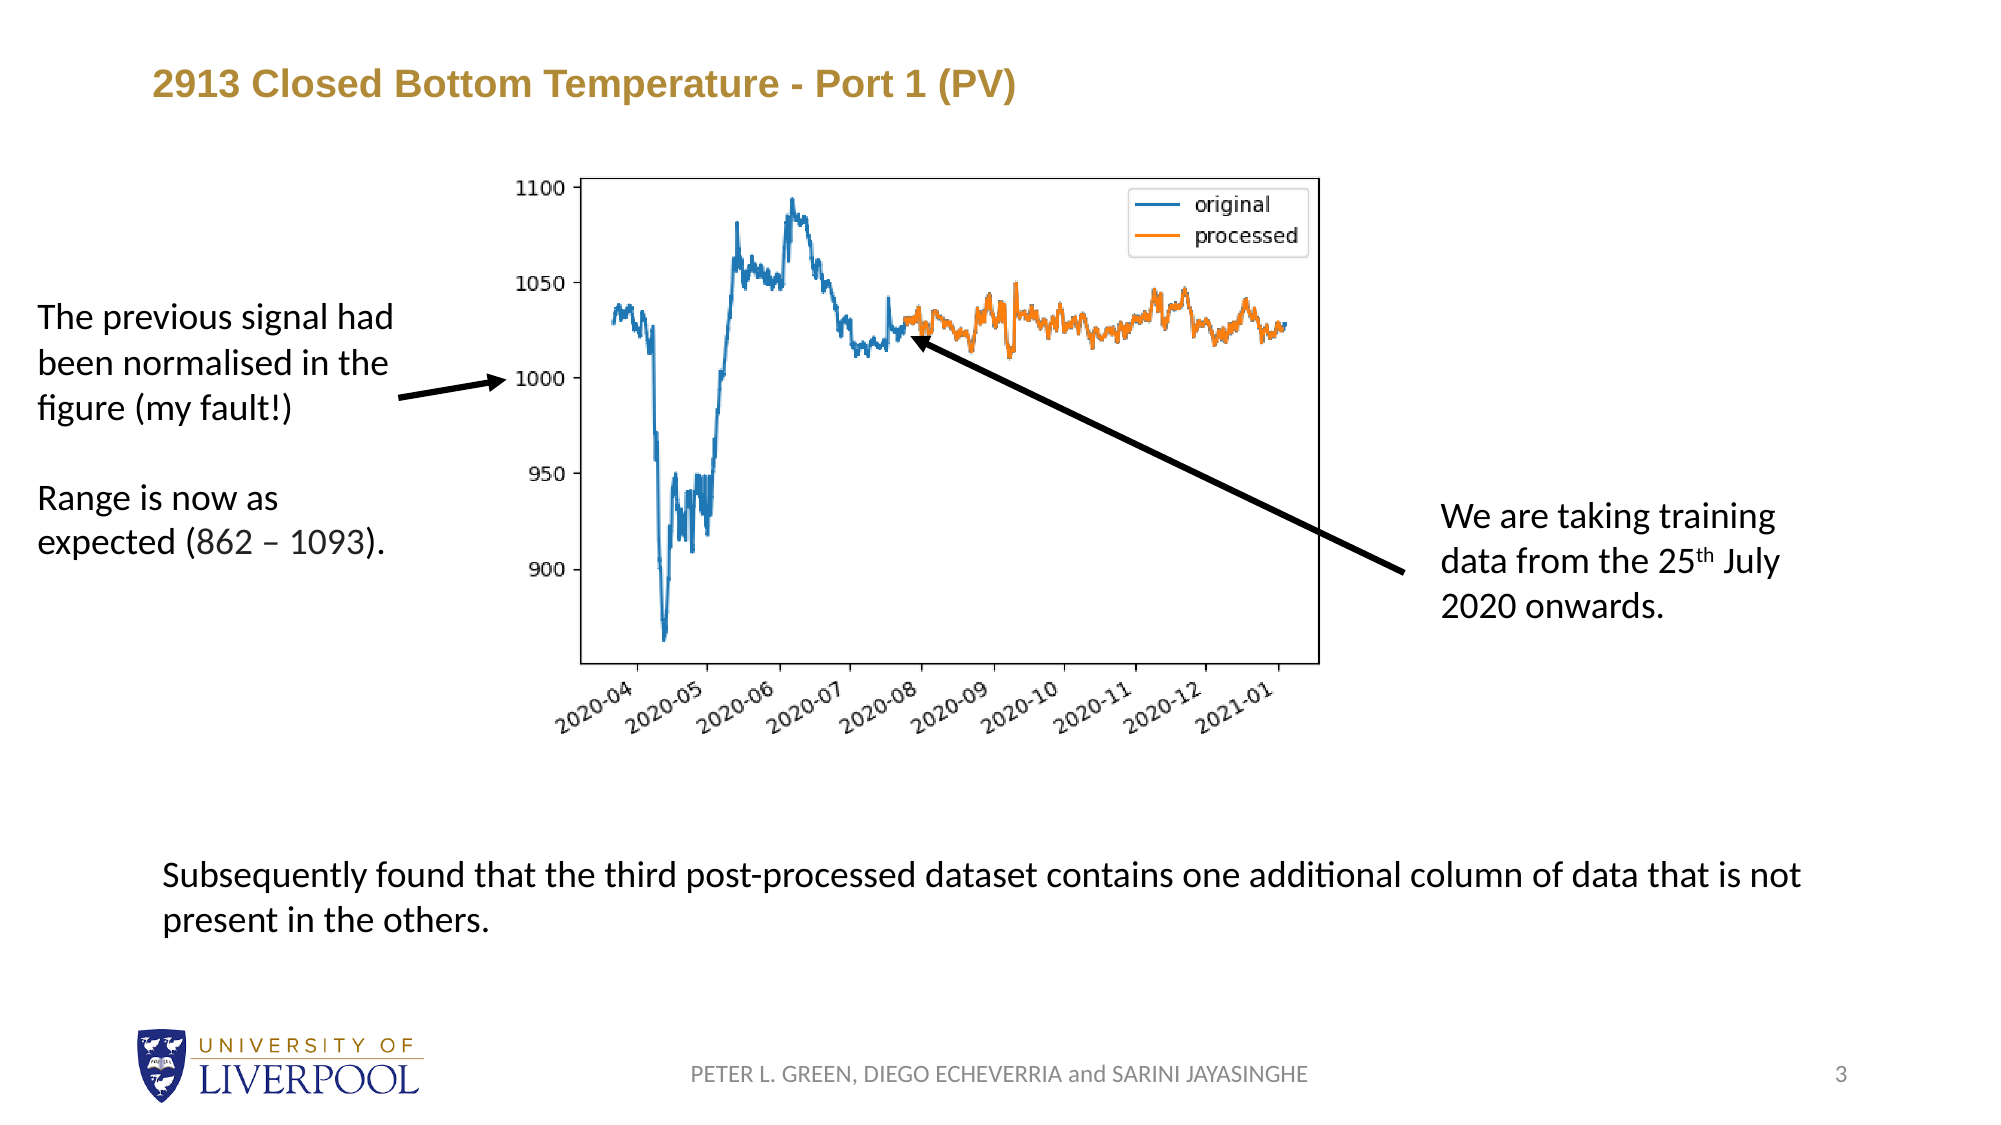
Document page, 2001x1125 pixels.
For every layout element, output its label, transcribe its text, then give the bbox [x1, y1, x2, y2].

footer PETER L. GREEN, DIEGO ECHEVERRIA and SARINI JAYASINGHE [662, 1042, 1338, 1103]
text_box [910, 336, 1405, 573]
text_box We are taking training data from the 25th July 2020 onwards. [1425, 483, 1802, 634]
picture [137, 1029, 424, 1103]
picture [483, 146, 1338, 766]
text_box Subsequently found that the third post-processed dataset contains one additional column of data that is not present in the others. [147, 843, 1873, 948]
slide_number 3 [1412, 1042, 1863, 1103]
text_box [398, 379, 507, 398]
title 2913 Closed Bottom Temperature - Port 1 (PV) [137, 55, 1863, 114]
text_box The previous signal had been normalised in the figure (my fault!) Range is now as expected (862 – 1093). [22, 285, 417, 570]
